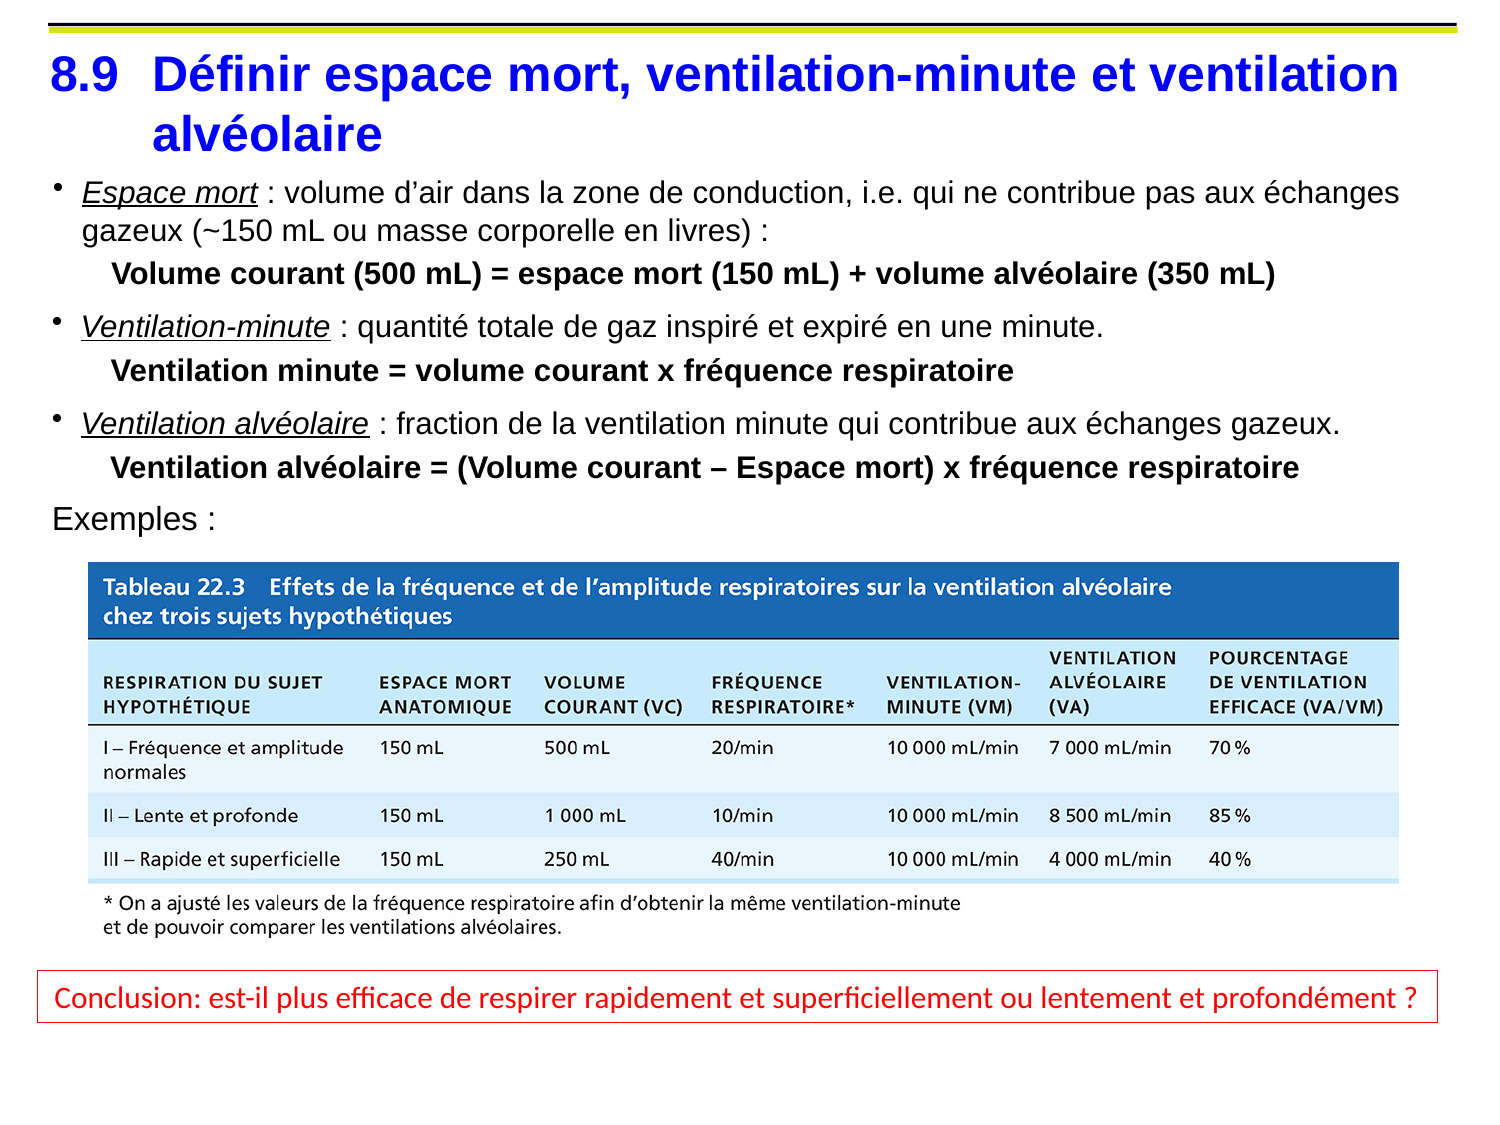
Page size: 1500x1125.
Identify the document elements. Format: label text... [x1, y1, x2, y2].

text_box Espace mort : volume d’air dans la zone de conduction, i.e. qui ne contribue pas aux échanges gazeux (~150 mL ou masse corporelle en livres) : Volume courant (500 mL) = espace mort (150 mL) + volume alvéolaire (350 mL) Ventilation-minute : quantité totale de gaz inspiré et expiré en une minute. Ventilation minute = volume courant x fréquence respiratoire Ventilation alvéolaire : fraction de la ventilation minute qui contribue aux échanges gazeux. Ventilation alvéolaire = (Volume courant – Espace mort) x fréquence respiratoire Exemples : [37, 172, 1449, 537]
text_box 8.9 Définir espace mort, ventilation-minute et ventilation alvéolaire [35, 34, 1436, 169]
text_box Conclusion: est-il plus efficace de respirer rapidement et superficiellement ou lentement et profondément ? [37, 970, 1438, 1023]
picture [77, 551, 1408, 947]
